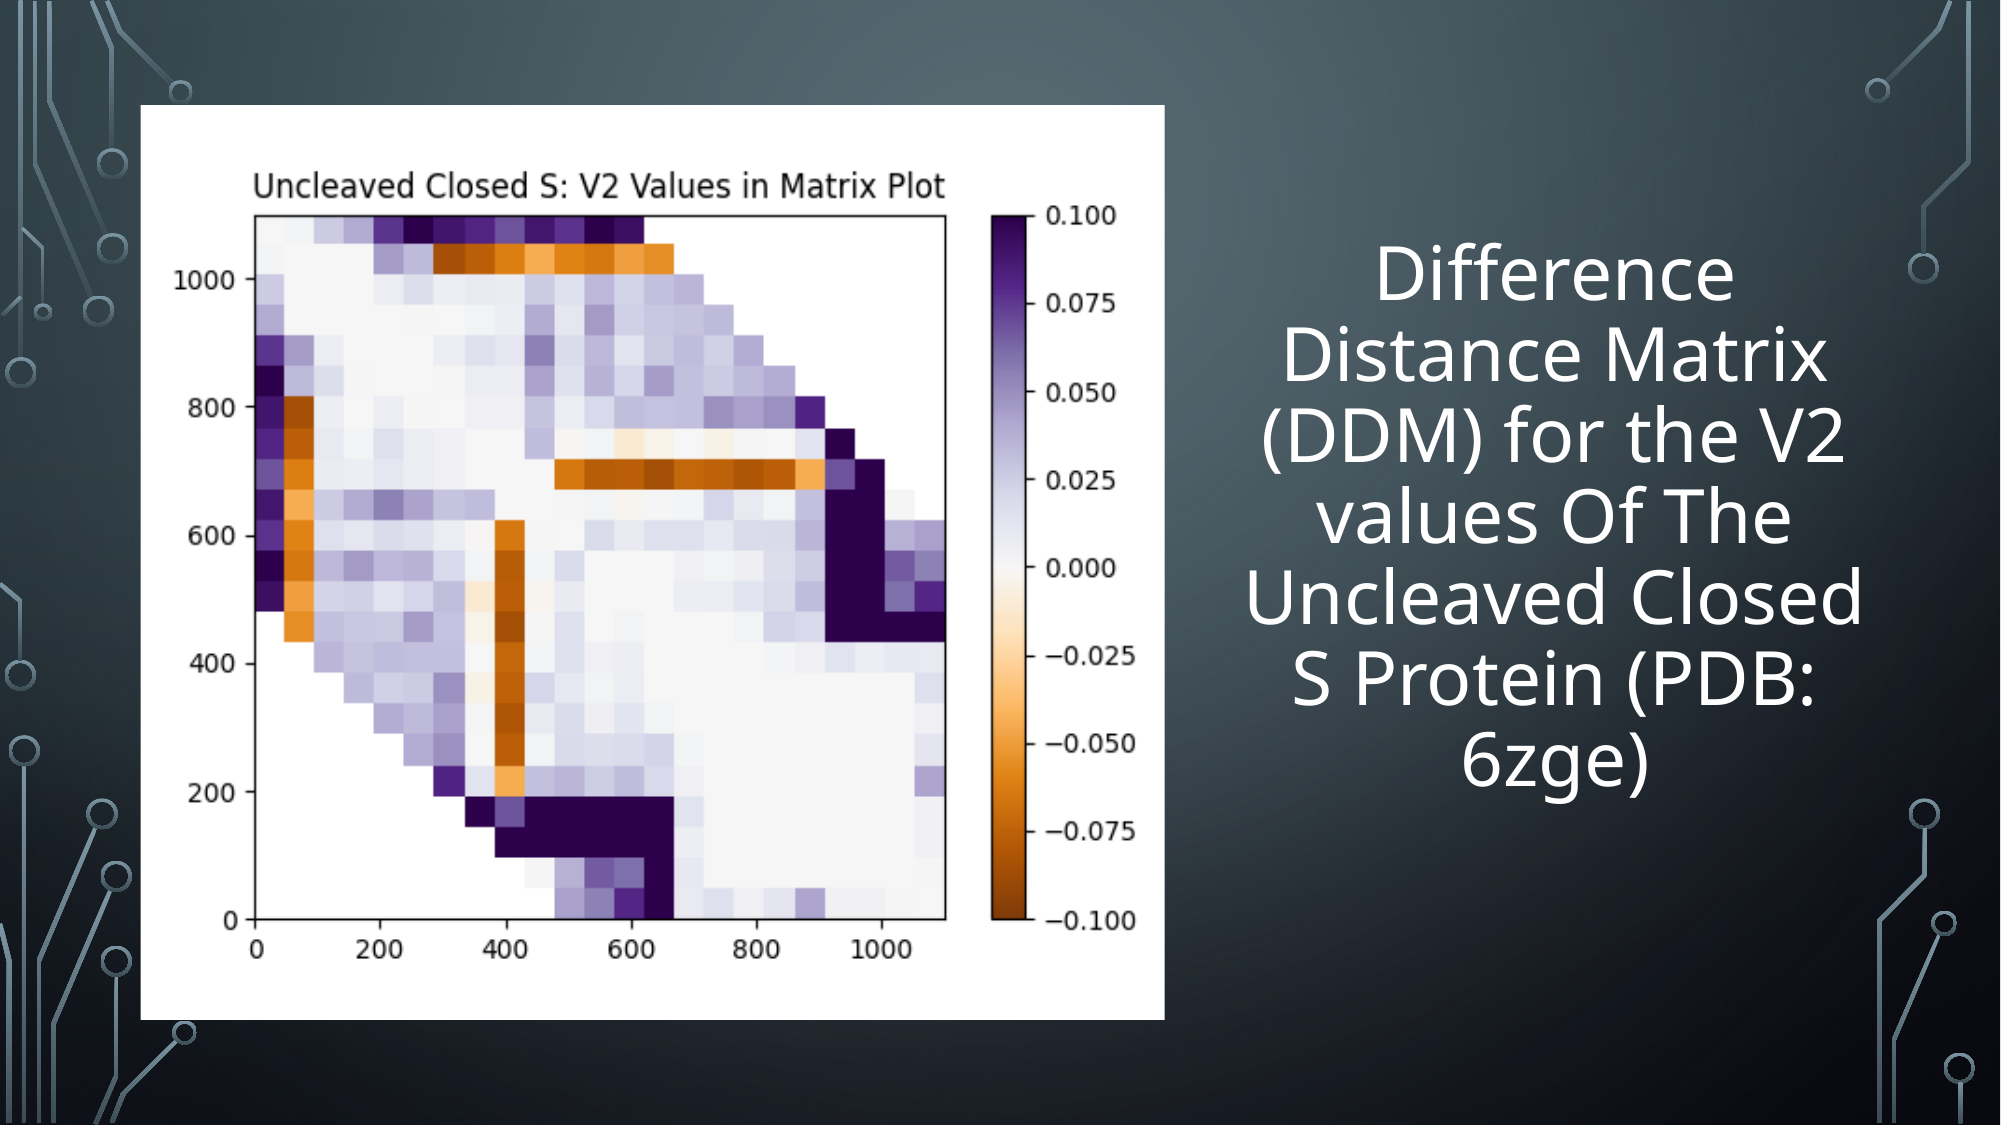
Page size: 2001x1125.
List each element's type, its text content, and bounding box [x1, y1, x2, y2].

title Difference Distance Matrix (DDM) for the V2 values Of The Uncleaved Closed S Protein (PDB: 6zge) [1215, 208, 1895, 829]
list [140, 105, 1165, 1020]
